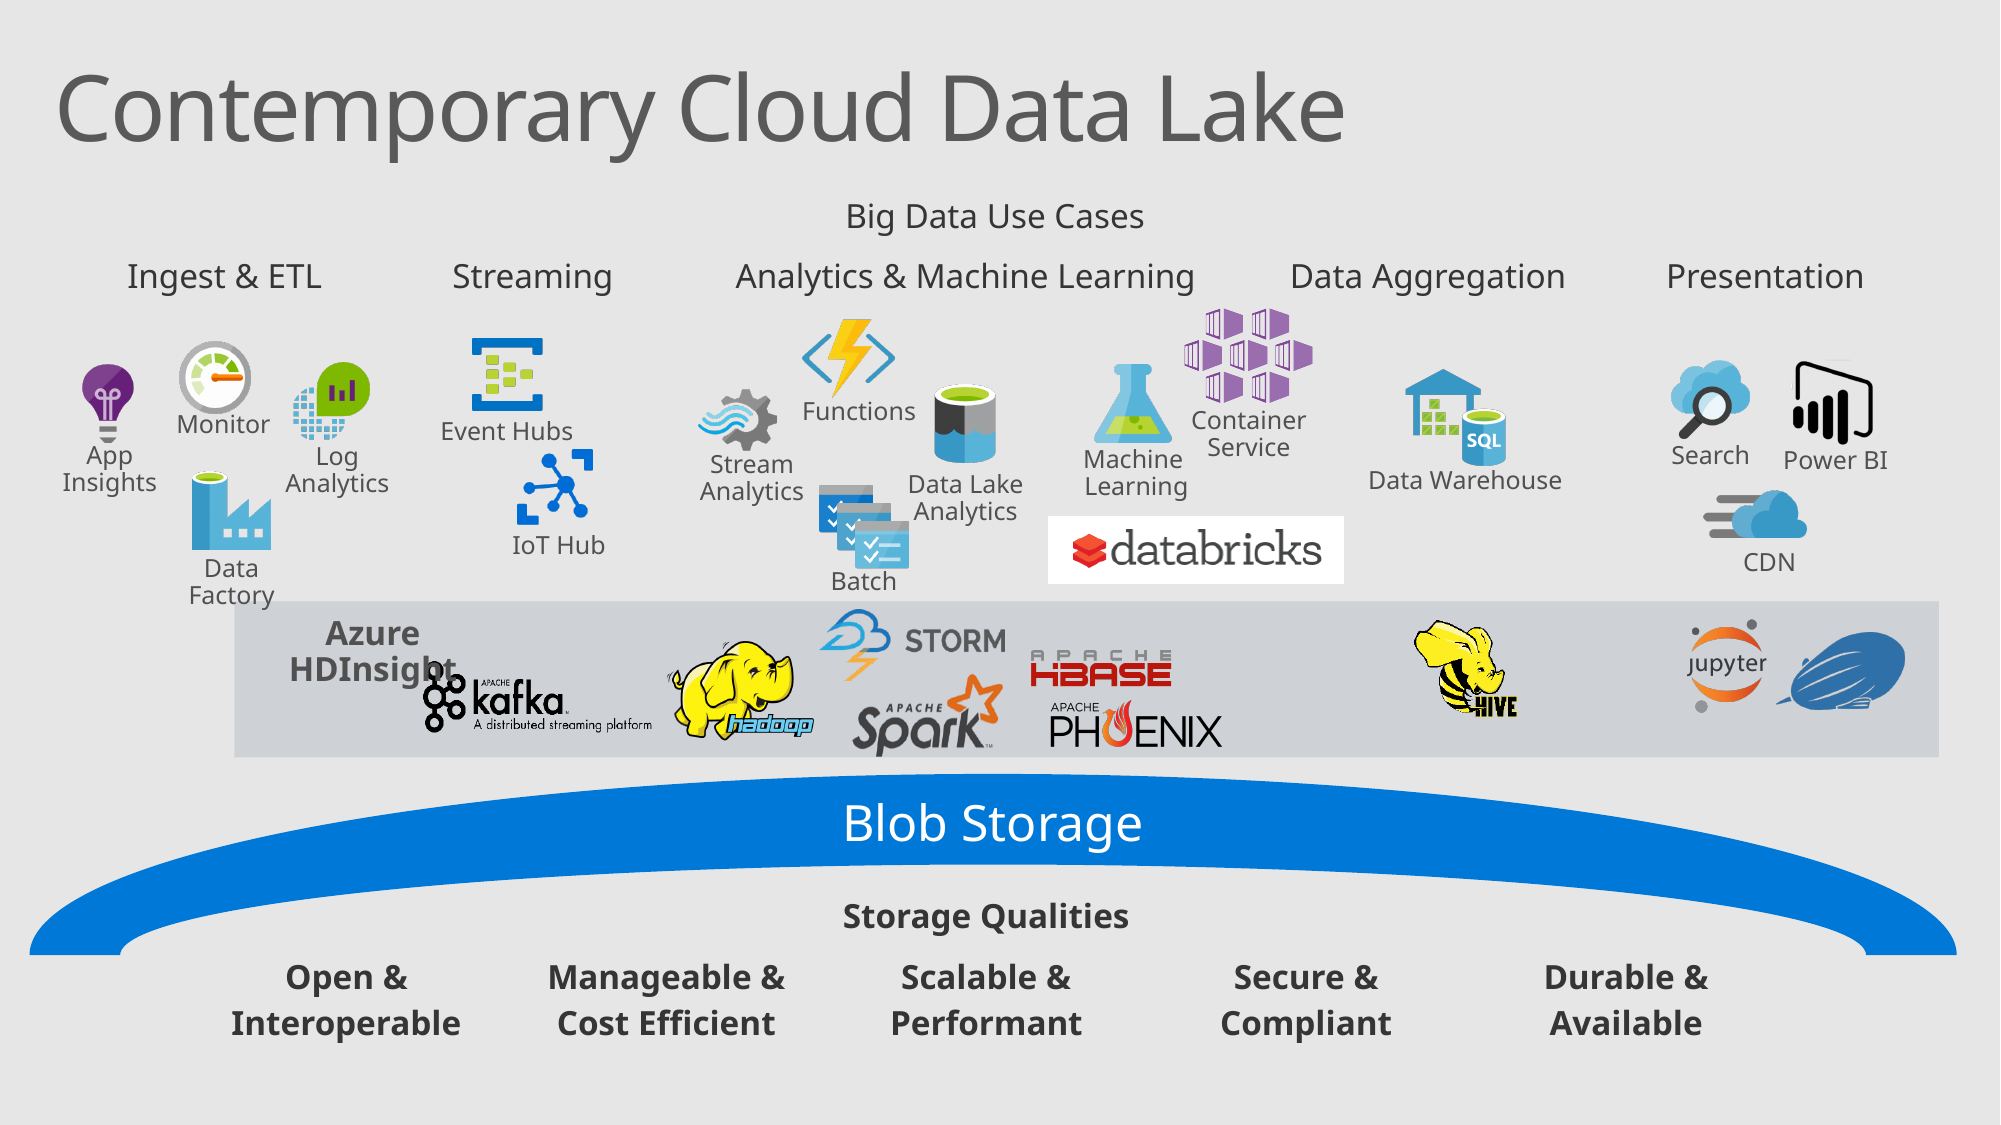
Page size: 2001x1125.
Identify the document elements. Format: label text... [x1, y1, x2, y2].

table_cell Durable & Available [1466, 947, 1786, 1052]
text_box [1905, 601, 1940, 758]
table_cell Data Aggregation [1245, 246, 1612, 307]
table_header Big Data Use Cases [71, 185, 1920, 246]
picture [1048, 516, 1344, 584]
table_cell Open & Interoperable [187, 947, 507, 1052]
table_cell Secure & Compliant [1146, 947, 1466, 1052]
text_box Blob Storage [28, 773, 1958, 956]
table_cell Ingest & ETL [71, 246, 379, 307]
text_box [1336, 364, 1594, 501]
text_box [403, 335, 648, 566]
table_header Storage Qualities [187, 886, 1786, 947]
table_cell Analytics & Machine Learning [687, 246, 1245, 307]
table_cell Scalable & Performant [826, 947, 1146, 1052]
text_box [215, 592, 1905, 758]
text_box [648, 316, 1268, 602]
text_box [1607, 358, 1940, 583]
table_cell Presentation [1612, 246, 1920, 307]
table_cell Manageable & Cost Efficient [507, 947, 826, 1052]
table_cell Streaming [379, 246, 687, 307]
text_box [6, 341, 442, 589]
picture [1184, 291, 1314, 420]
title Contemporary Cloud Data Lake [30, 47, 1943, 196]
text_box Container Service [1268, 383, 1336, 440]
